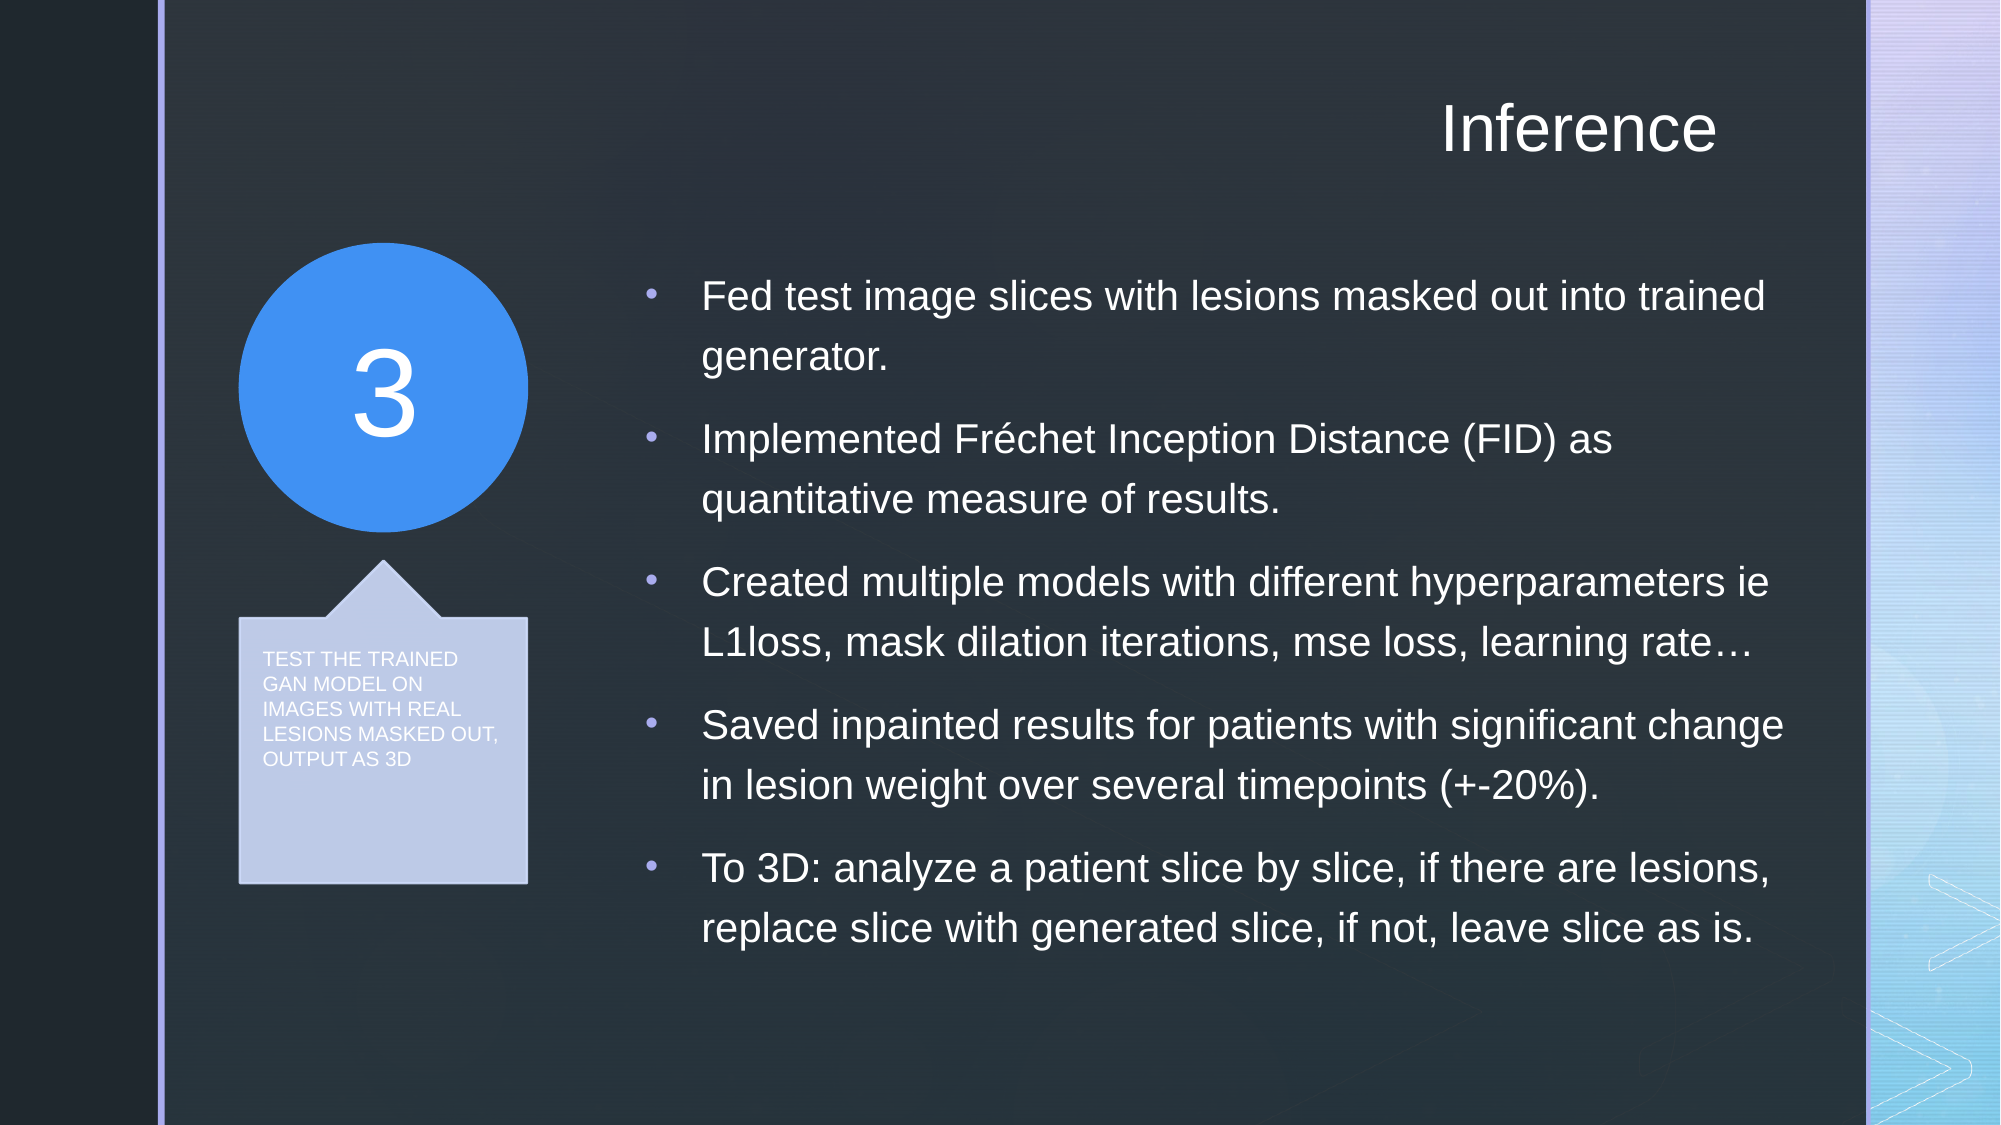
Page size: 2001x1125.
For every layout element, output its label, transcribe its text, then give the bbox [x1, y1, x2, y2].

text_box Fed test image slices with lesions masked out into trained generator. Implemented Fréchet Inception Distance (FID) as quantitative measure of results. Created multiple models with different hyperparameters ie L1loss, mask dilation iterations, mse loss, learning rate… Saved inpainted results for patients with significant change in lesion weight over several timepoints (+-20%). To 3D: analyze a patient slice by slice, if there are lesions, replace slice with generated slice, if not, leave slice as is. [630, 251, 1805, 1041]
title Inference [560, 86, 1734, 320]
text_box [239, 0, 560, 1125]
picture [1871, 0, 2001, 1125]
